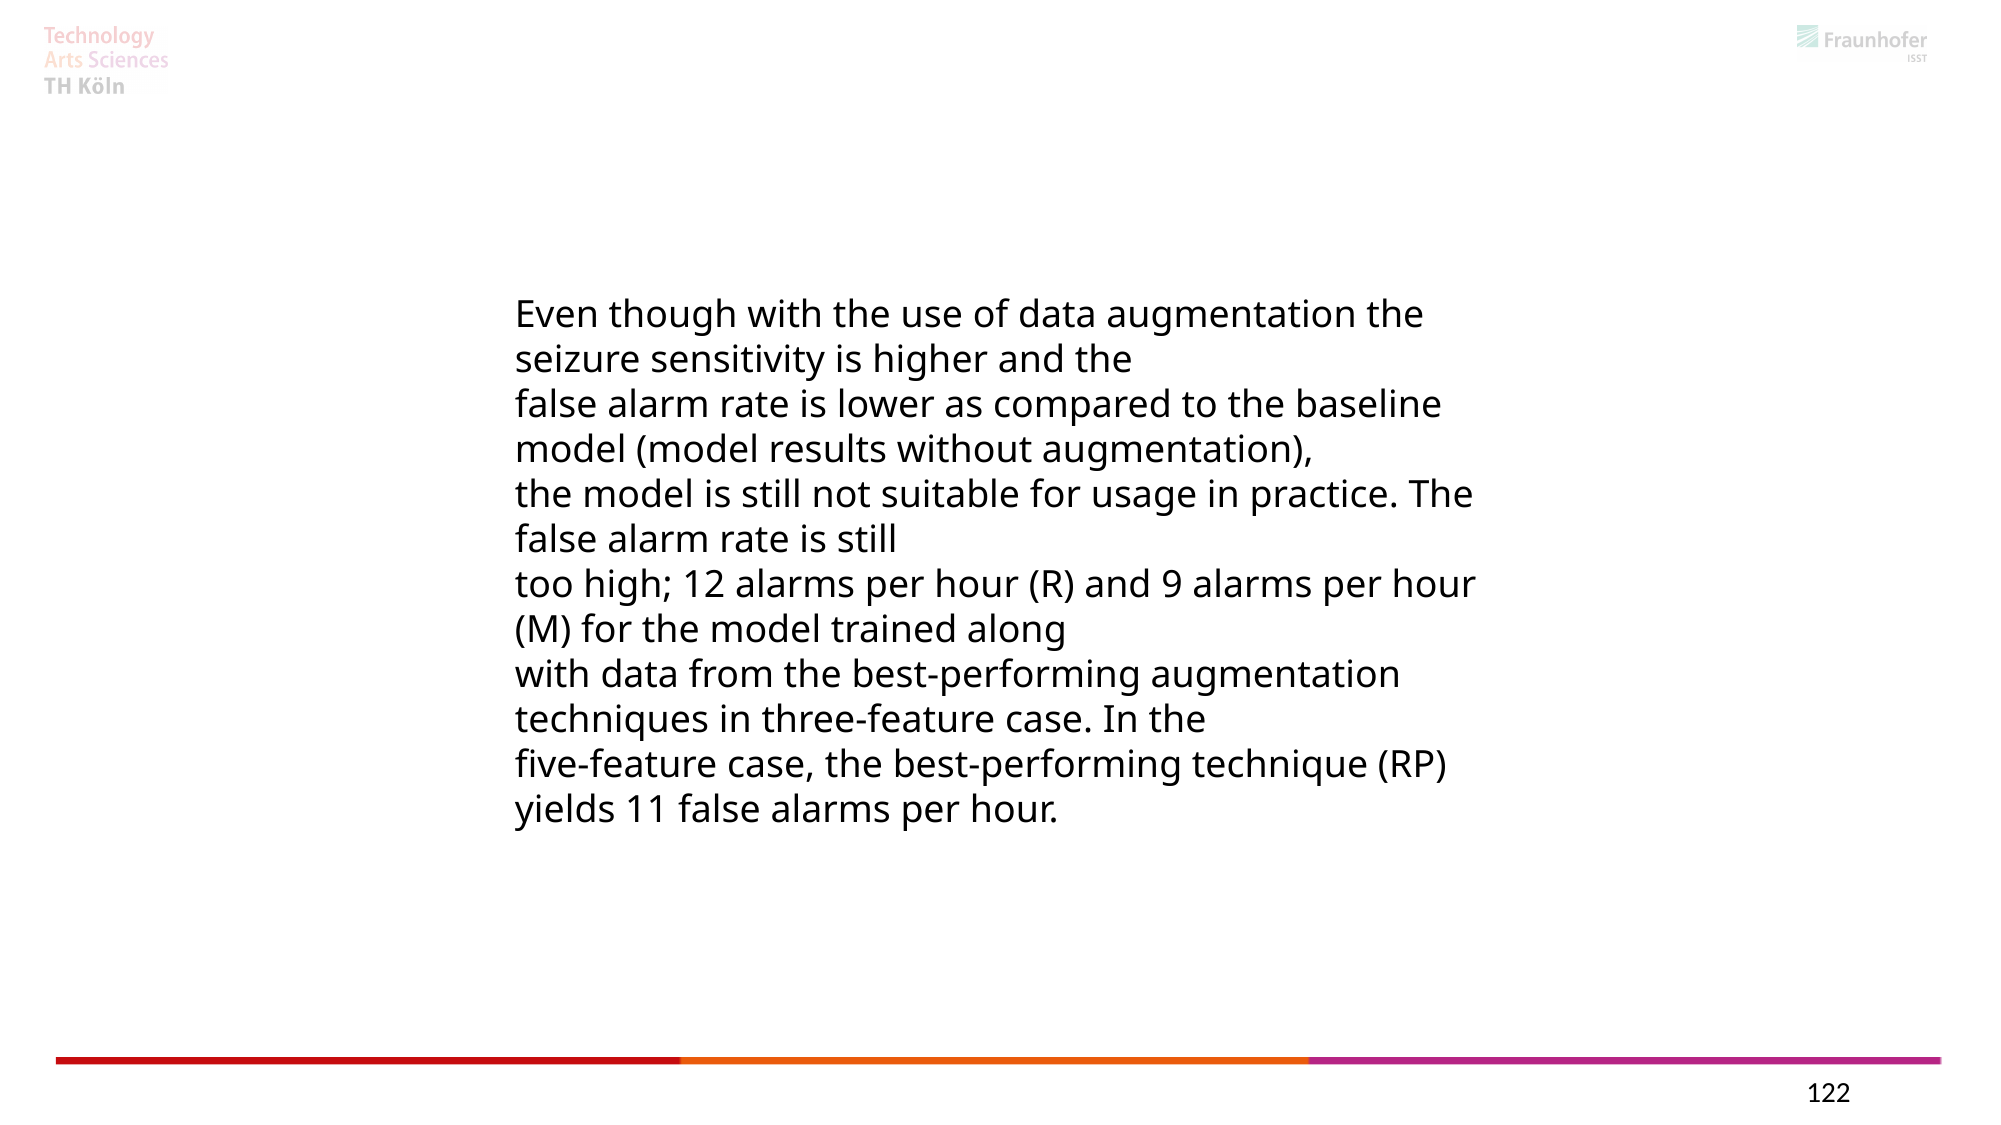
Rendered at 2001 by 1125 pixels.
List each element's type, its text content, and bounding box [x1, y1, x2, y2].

slide_number 122 [1415, 1061, 1866, 1122]
text_box Even though with the use of data augmentation the seizure sensitivity is higher and the false alarm rate is lower as compared to the baseline model (model results without augmentation), the model is still not suitable for usage in practice. The false alarm rate is still too high; 12 alarms per hour (R) and 9 alarms per hour (M) for the model trained along with data from the best-performing augmentation techniques in three-feature case. In the five-feature case, the best-performing technique (RP) yields 11 false alarms per hour. [500, 282, 1501, 837]
picture [55, 1057, 1945, 1066]
